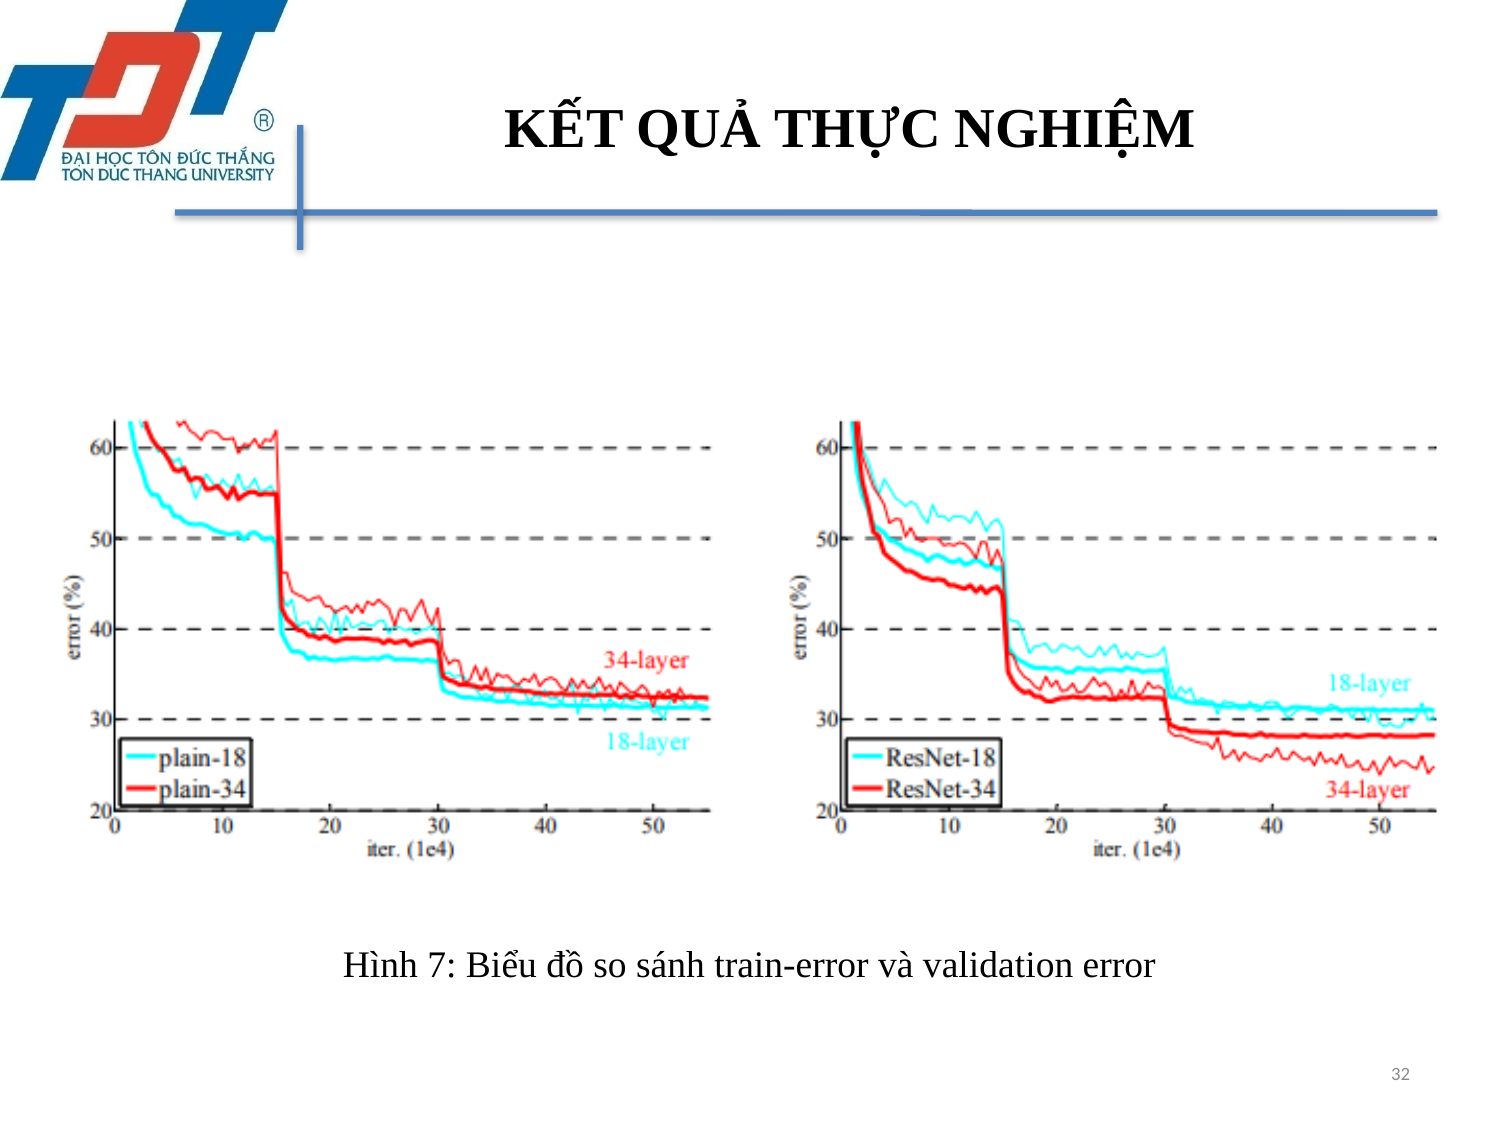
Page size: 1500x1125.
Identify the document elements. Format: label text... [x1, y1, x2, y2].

picture [41, 401, 1460, 866]
slide_number 32 [1074, 1042, 1425, 1103]
text_box Hình 7: Biểu đồ so sánh train-error và validation error [152, 932, 1347, 993]
picture [0, 0, 288, 181]
title KẾT QUẢ THỰC NGHIỆM [174, 31, 1500, 219]
